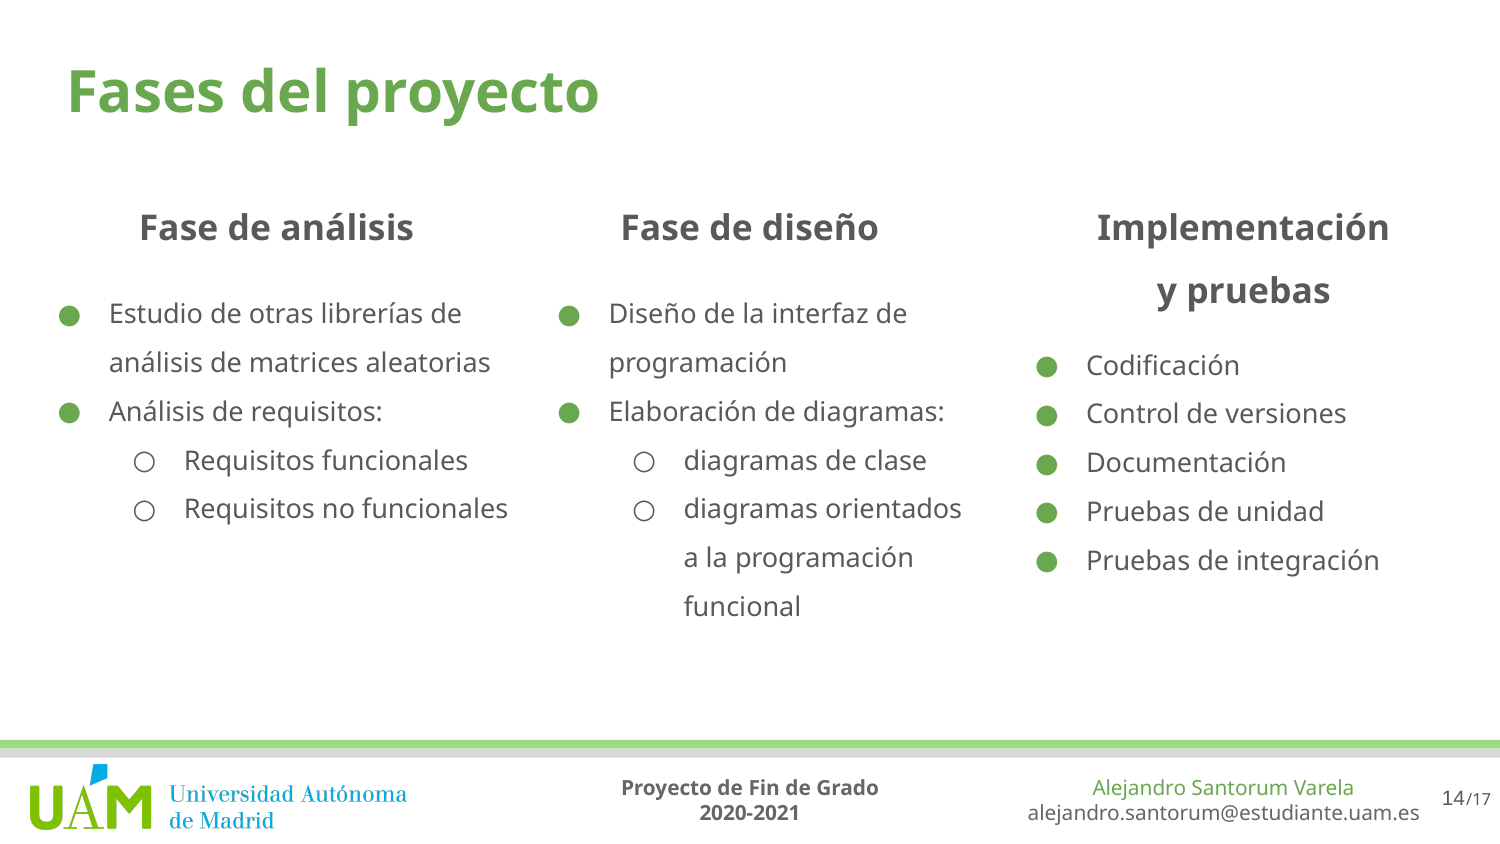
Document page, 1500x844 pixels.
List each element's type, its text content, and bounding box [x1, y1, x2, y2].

slide_number ‹#› [1389, 764, 1480, 830]
picture [29, 764, 407, 830]
list Fase de análisis Estudio de otras librerías de análisis de matrices aleatorias Análisis de requisitos: Requisitos funcionales Requisitos no funcionales [18, 168, 518, 571]
title Fases del proyecto [51, 39, 1449, 134]
text_box Proyecto de Fin de Grado 2020-2021 [546, 759, 954, 835]
list Fase de diseño Diseño de la interfaz de programación Elaboración de diagramas: diagramas de clase diagramas orientados a la programación funcional [518, 168, 982, 619]
text_box [0, 739, 1500, 748]
text_box [0, 748, 1500, 758]
text_box /17 [1451, 773, 1500, 814]
text_box Alejandro Santorum Varela alejandro.santorum@estudiante.uam.es [996, 759, 1452, 835]
list Implementación y pruebas Codificación Control de versiones Documentación Pruebas de unidad Pruebas de integración [996, 168, 1492, 602]
